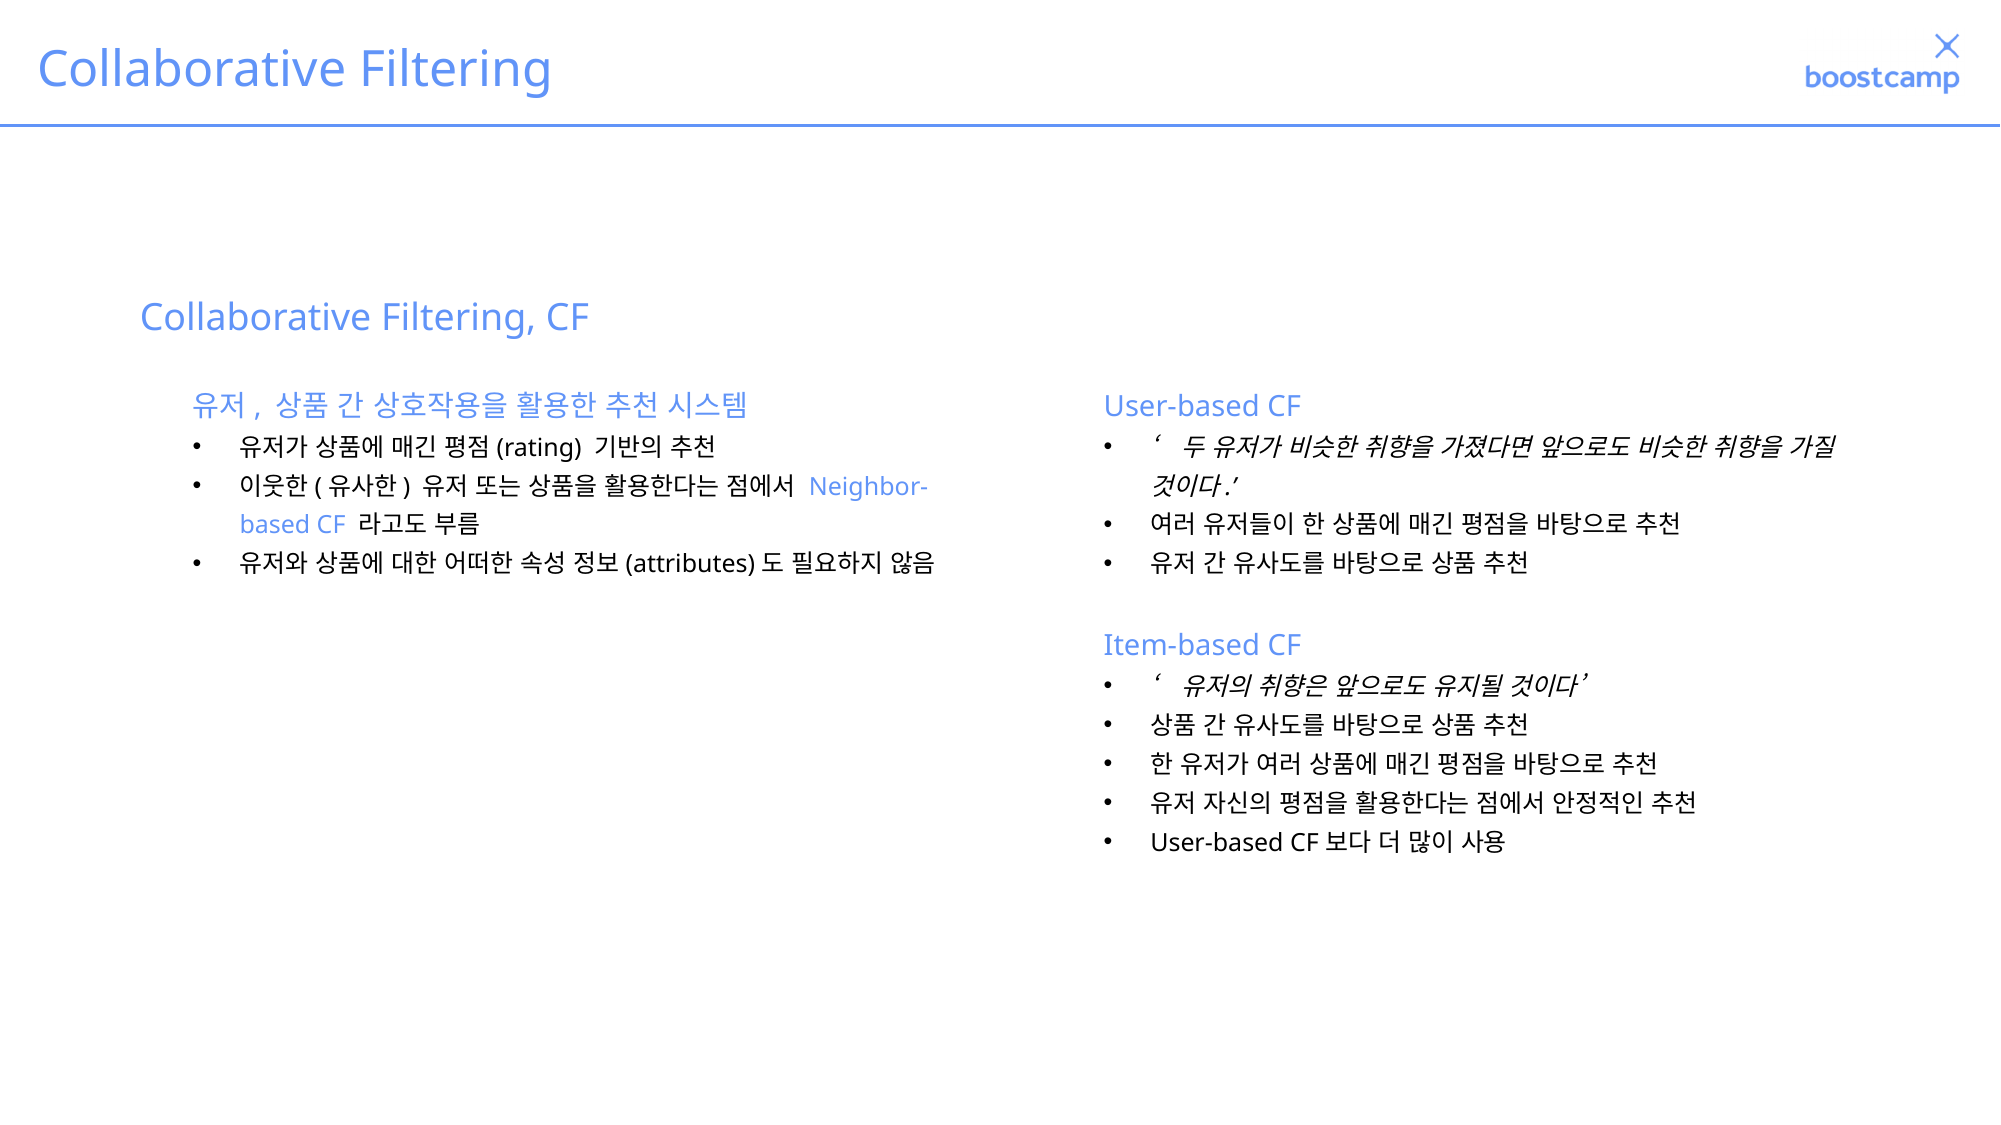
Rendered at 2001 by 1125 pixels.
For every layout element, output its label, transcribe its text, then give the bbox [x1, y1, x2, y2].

text_box Collaborative Filtering [22, 28, 568, 104]
text_box Collaborative Filtering, CF [125, 285, 605, 346]
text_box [177, 369, 1882, 865]
picture [1799, 28, 1965, 96]
